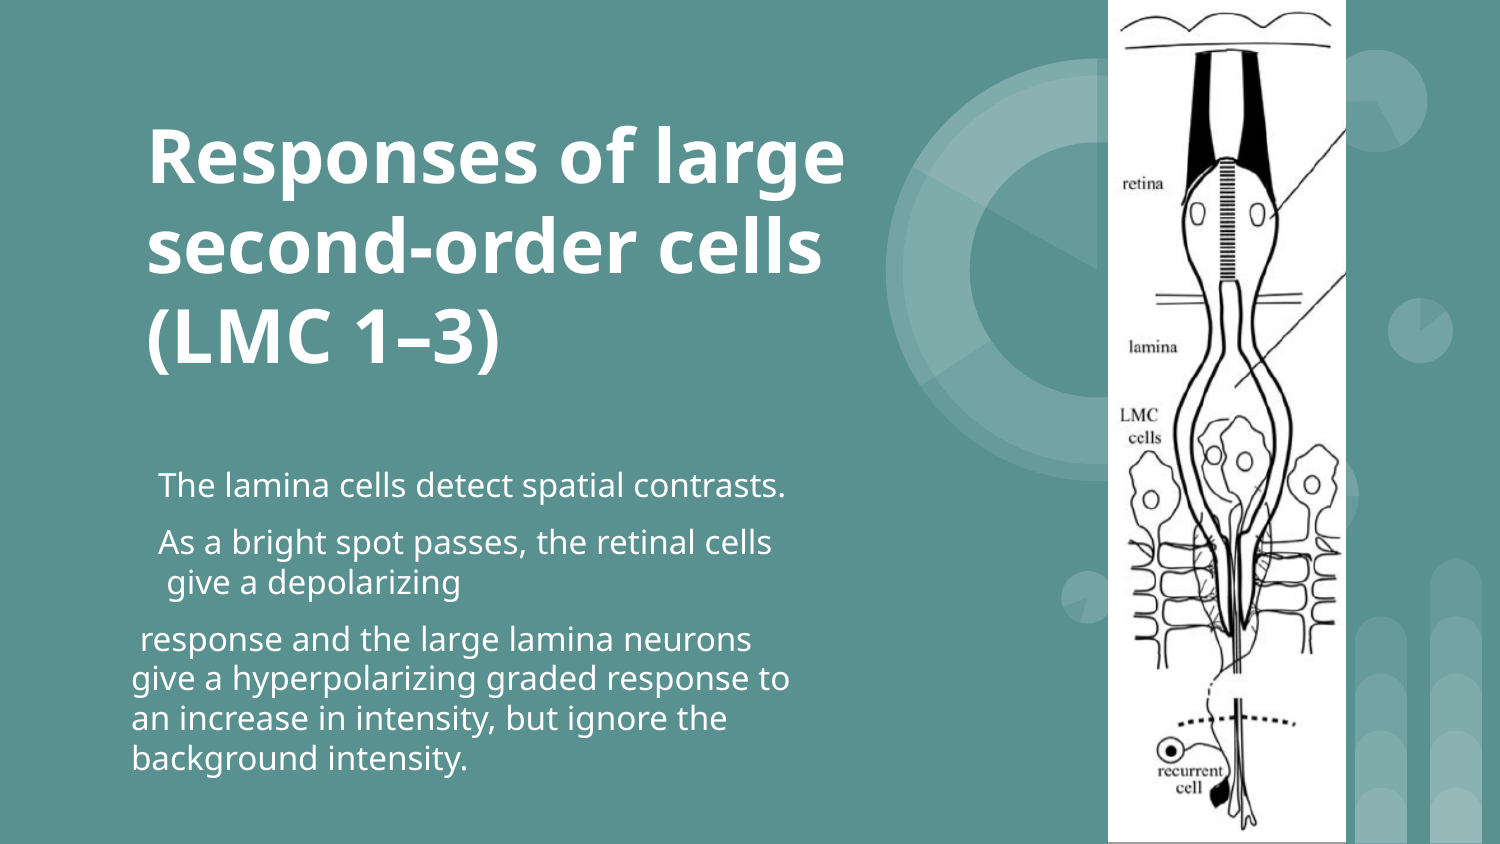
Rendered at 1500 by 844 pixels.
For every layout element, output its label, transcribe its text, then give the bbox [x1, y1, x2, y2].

subtitle The lamina cells detect spatial contrasts. As a bright spot passes, the retinal cells give a depolarizing response and the large lamina neurons give a hyperpolarizing graded response to an increase in intensity, but ignore the background intensity. [119, 491, 834, 704]
title Responses of large second-order cells (LMC 1–3) [135, 90, 934, 398]
picture [1108, 0, 1346, 844]
